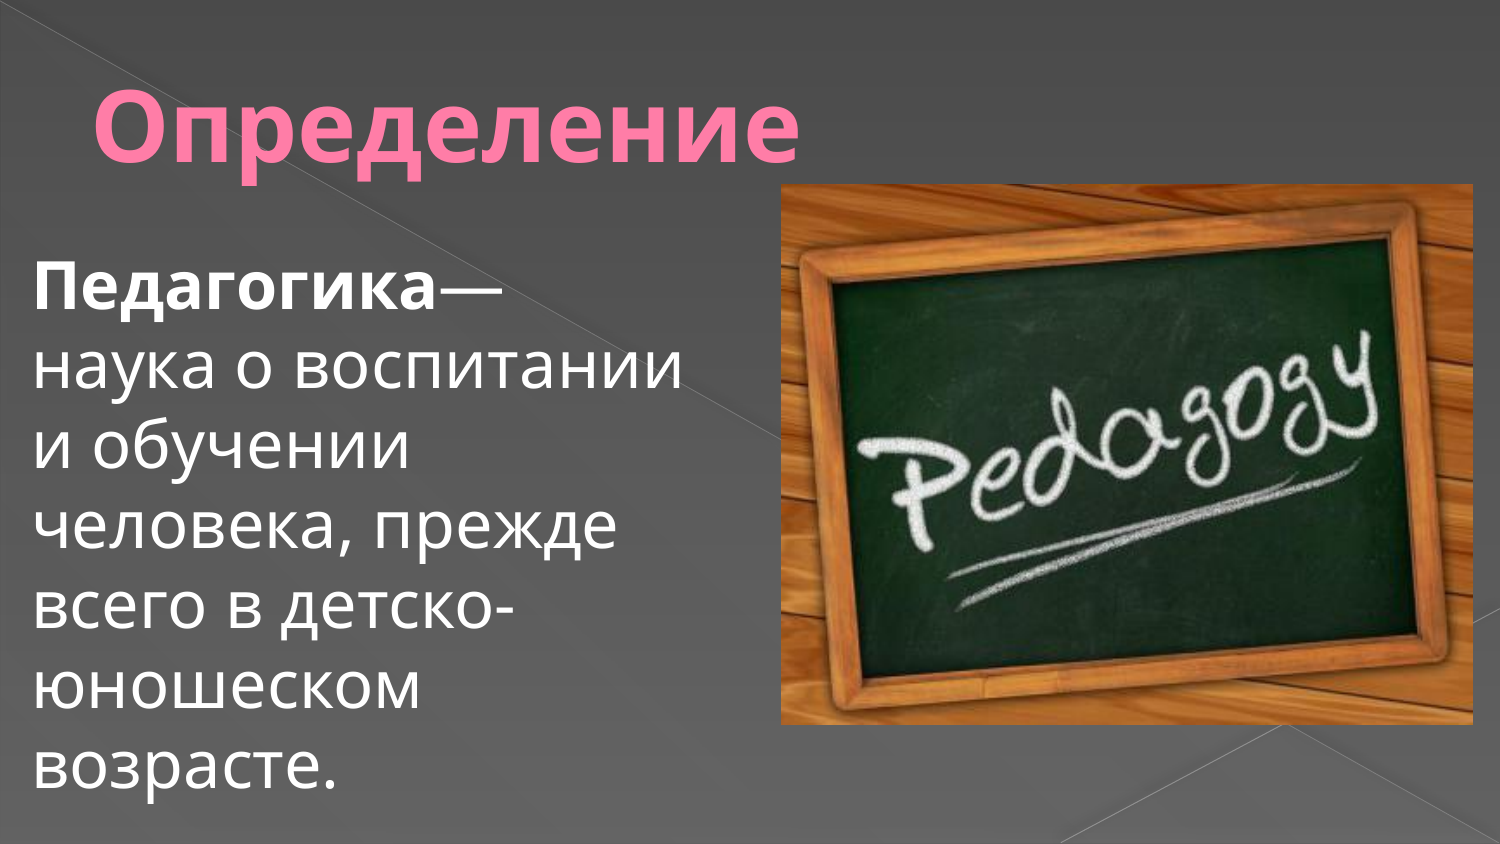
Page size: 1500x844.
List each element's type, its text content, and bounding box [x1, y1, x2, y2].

picture [780, 184, 1473, 725]
list Педагогика— наука о воспитании и обучении человека, прежде всего в детско-юношеском возрасте. [16, 227, 721, 816]
title Определение [75, 47, 1473, 164]
